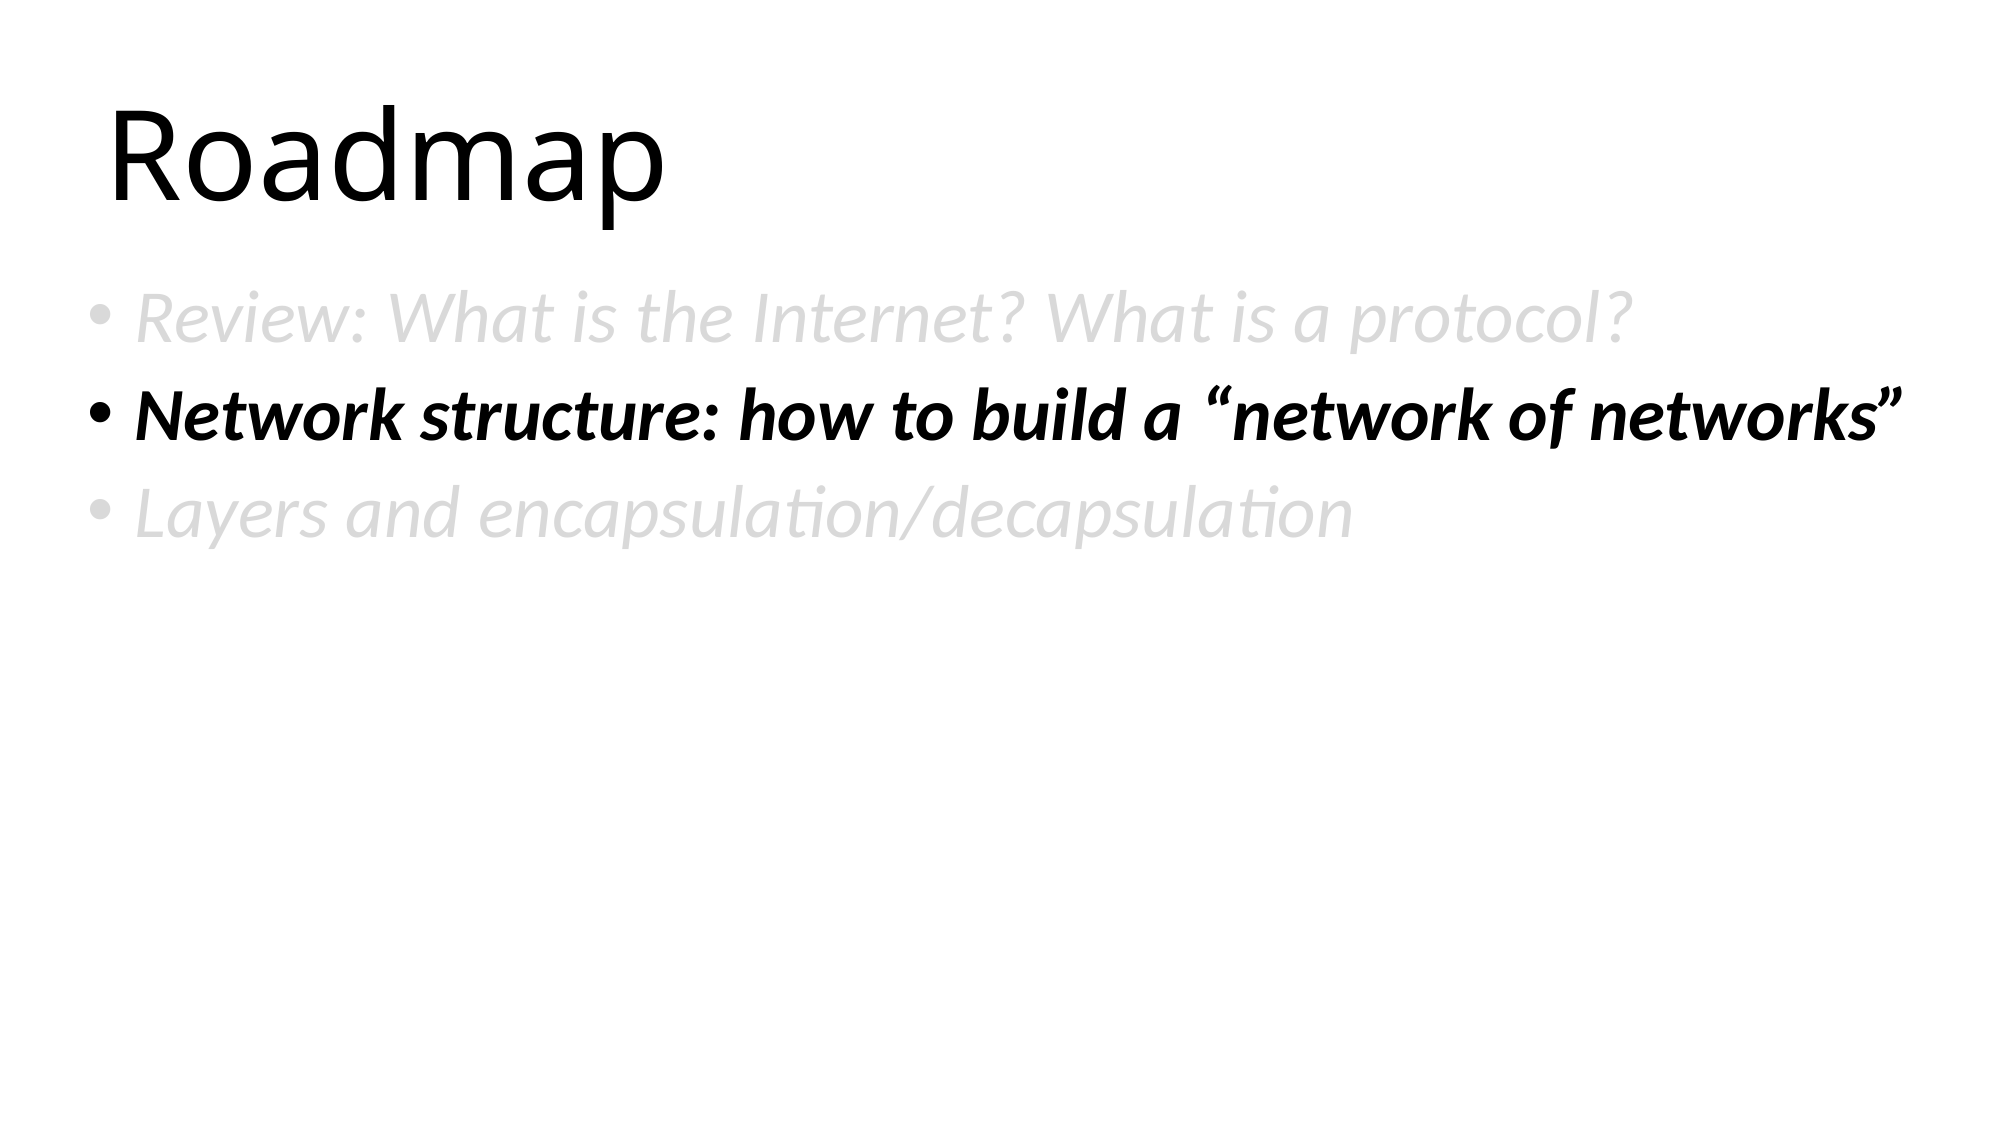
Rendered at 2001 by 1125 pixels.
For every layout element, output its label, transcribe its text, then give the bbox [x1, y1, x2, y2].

title Roadmap [89, 24, 1165, 270]
list Review: What is the Internet? What is a protocol? Network structure: how to build a “network of networks” Layers and encapsulation/decapsulation [53, 270, 1947, 1087]
